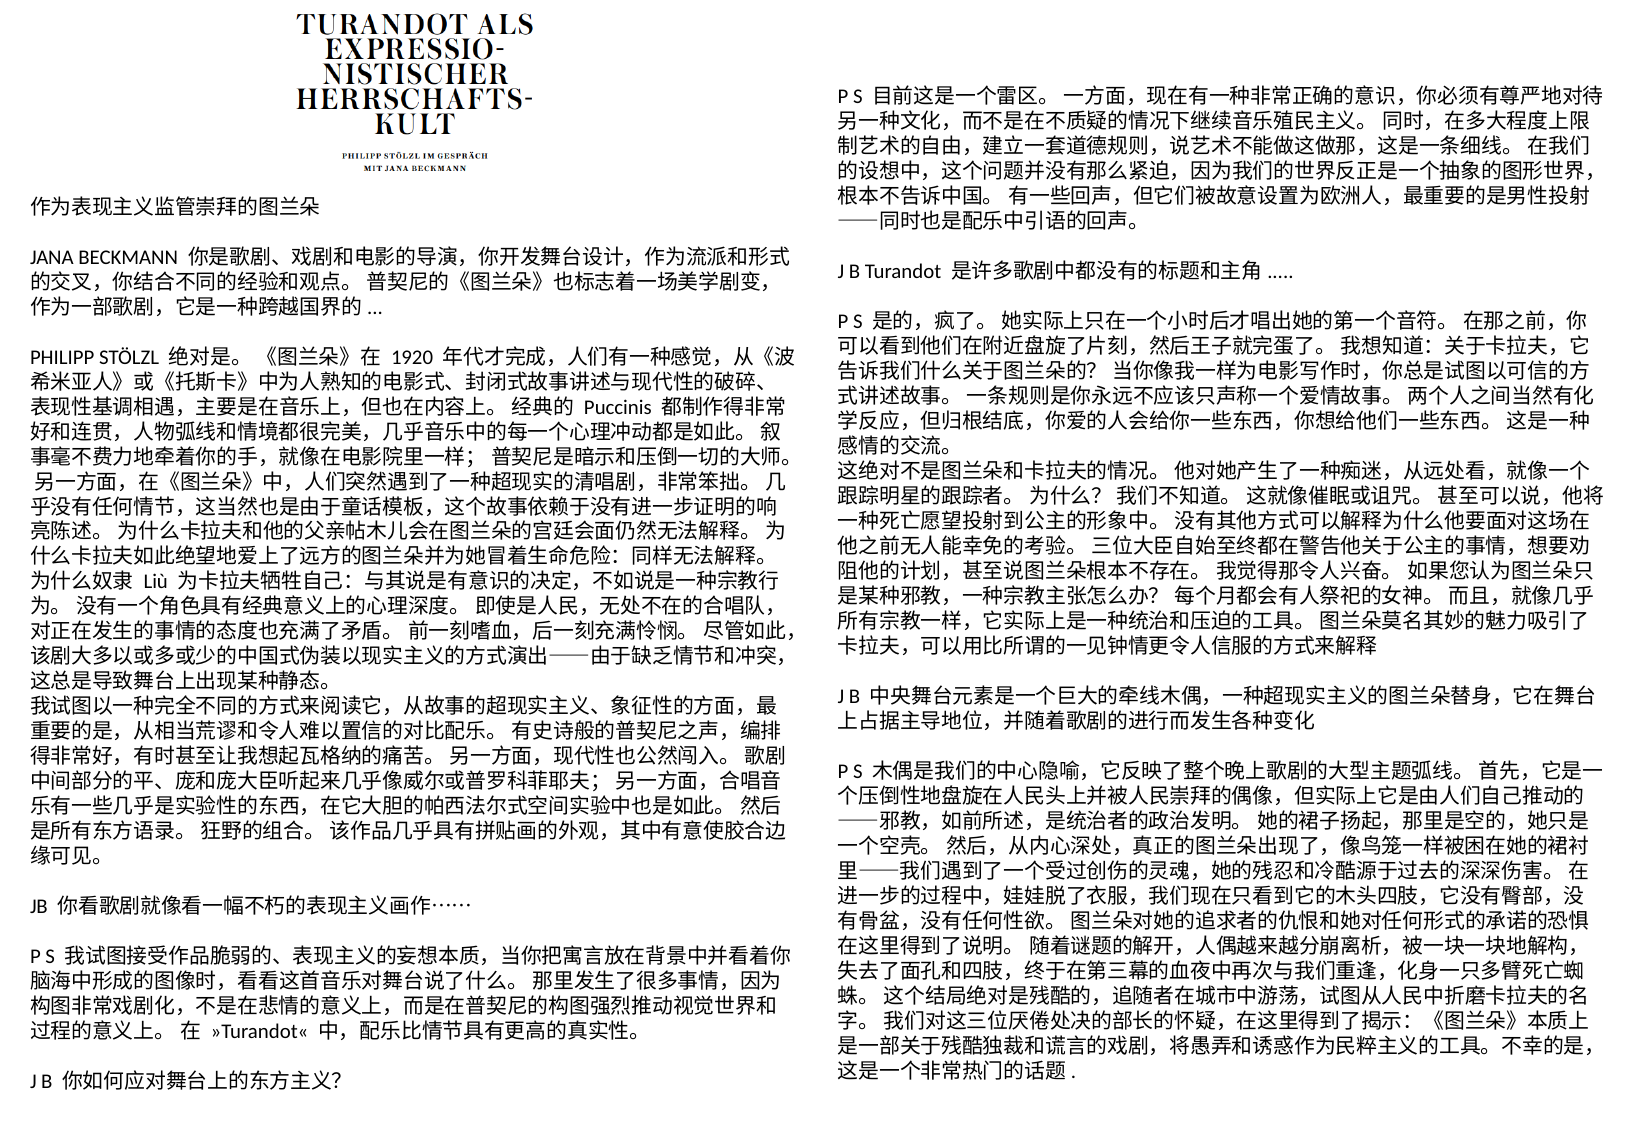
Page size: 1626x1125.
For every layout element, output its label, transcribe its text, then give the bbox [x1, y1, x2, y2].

text_box P S 目前这是一个雷区。 一方面，现在有一种非常正确的意识，你必须有尊严地对待另一种文化，而不是在不质疑的情况下继续音乐殖民主义。 同时，在多大程度上限制艺术的自由，建立一套道德规则，说艺术不能做这做那，这是一条细线。 在我们的设想中，这个问题并没有那么紧迫，因为我们的世界反正是一个抽象的图形世界，根本不告诉中国。 有一些回声，但它们被故意设置为欧洲人，最重要的是男性投射——同时也是配乐中引语的回声。 J B Turandot 是许多歌剧中都没有的标题和主角..... P S 是的，疯了。 她实际上只在一个小时后才唱出她的第一个音符。 在那之前，你可以看到他们在附近盘旋了片刻，然后王子就完蛋了。 我想知道：关于卡拉夫，它告诉我们什么关于图兰朵的？ 当你像我一样为电影写作时，你总是试图以可信的方式讲述故事。 一条规则是你永远不应该只声称一个爱情故事。 两个人之间当然有化学反应，但归根结底，你爱的人会给你一些东西，你想给他们一些东西。 这是一种感情的交流。 这绝对不是图兰朵和卡拉夫的情况。 他对她产生了一种痴迷，从远处看，就像一个跟踪明星的跟踪者。 为什么？ 我们不知道。 这就像催眠或诅咒。 甚至可以说，他将一种死亡愿望投射到公主的形象中。 没有其他方式可以解释为什么他要面对这场在他之前无人能幸免的考验。 三位大臣自始至终都在警告他关于公主的事情，想要劝阻他的计划，甚至说图兰朵根本不存在。 我觉得那令人兴奋。 如果您认为图兰朵只是某种邪教，一种宗教主张怎么办？ 每个月都会有人祭祀的女神。 而且，就像几乎所有宗教一样，它实际上是一种统治和压迫的工具。 图兰朵莫名其妙的魅力吸引了卡拉夫，可以用比所谓的一见钟情更令人信服的方式来解释 J B 中央舞台元素是一个巨大的牵线木偶，一种超现实主义的图兰朵替身，它在舞台上占据主导地位，并随着歌剧的进行而发生各种变化 P S 木偶是我们的中心隐喻，它反映了整个晚上歌剧的大型主题弧线。 首先，它是一个压倒性地盘旋在人民头上并被人民崇拜的偶像，但实际上它是由人们自己推动的——邪教，如前所述，是统治者的政治发明。 她的裙子扬起，那里是空的，她只是一个空壳。 然后，从内心深处，真正的图兰朵出现了，像鸟笼一样被困在她的裙衬里——我们遇到了一个受过创伤的灵魂，她的残忍和冷酷源于过去的深深伤害。 在进一步的过程中，娃娃脱了衣服，我们现在只看到它的木头四肢，它没有臀部，没有骨盆，没有任何性欲。 图兰朵对她的追求者的仇恨和她对任何形式的承诺的恐惧在这里得到了说明。 随着谜题的解开，人偶越来越分崩离析，被一块一块地解构，失去了面孔和四肢，终于在第三幕的血夜中再次与我们重逢，化身一只多臂死亡蜘蛛。 这个结局绝对是残酷的，追随者在城市中游荡，试图从人民中折磨卡拉夫的名字。 我们对这三位厌倦处决的部长的怀疑，在这里得到了揭示：《图兰朵》本质上是一部关于残酷独裁和谎言的戏剧，将愚弄和诱惑作为民粹主义的工具。不幸的是，这是一个非常热门的话题. [822, 75, 1620, 1090]
text_box 作为表现主义监管崇拜的图兰朵 JANA BECKMANN 你是歌剧、戏剧和电影的导演，你开发舞台设计，作为流派和形式的交叉，你结合不同的经验和观点。 普契尼的《图兰朵》也标志着一场美学剧变，作为一部歌剧，它是一种跨越国界的... PHILIPP STÖLZL 绝对是。 《图兰朵》在 1920 年代才完成，人们有一种感觉，从《波希米亚人》或《托斯卡》中为人熟知的电影式、封闭式故事讲述与现代性的破碎、表现性基调相遇，主要是在音乐上，但也在内容上。 经典的 Puccinis 都制作得非常好和连贯，人物弧线和情境都很完美，几乎音乐中的每一个心理冲动都是如此。 叙事毫不费力地牵着你的手，就像在电影院里一样； 普契尼是暗示和压倒一切的大师。 另一方面，在《图兰朵》中，人们突然遇到了一种超现实的清唱剧，非常笨拙。 几乎没有任何情节，这当然也是由于童话模板，这个故事依赖于没有进一步证明的响亮陈述。 为什么卡拉夫和他的父亲帖木儿会在图兰朵的宫廷会面仍然无法解释。 为什么卡拉夫如此绝望地爱上了远方的图兰朵并为她冒着生命危险：同样无法解释。 为什么奴隶 Liù 为卡拉夫牺牲自己：与其说是有意识的决定，不如说是一种宗教行为。 没有一个角色具有经典意义上的心理深度。 即使是人民，无处不在的合唱队，对正在发生的事情的态度也充满了矛盾。 前一刻嗜血，后一刻充满怜悯。 尽管如此，该剧大多以或多或少的中国式伪装以现实主义的方式演出——由于缺乏情节和冲突，这总是导致舞台上出现某种静态。 我试图以一种完全不同的方式来阅读它，从故事的超现实主义、象征性的方面，最重要的是，从相当荒谬和令人难以置信的对比配乐。 有史诗般的普契尼之声，编排得非常好，有时甚至让我想起瓦格纳的痛苦。 另一方面，现代性也公然闯入。 歌剧中间部分的平、庞和庞大臣听起来几乎像威尔或普罗科菲耶夫； 另一方面，合唱音乐有一些几乎是实验性的东西，在它大胆的帕西法尔式空间实验中也是如此。 然后是所有东方语录。 狂野的组合。 该作品几乎具有拼贴画的外观，其中有意使胶合边缘可见。 JB 你看歌剧就像看一幅不朽的表现主义画作…… P S 我试图接受作品脆弱的、表现主义的妄想本质，当你把寓言放在背景中并看着你脑海中形成的图像时，看看这首音乐对舞台说了什么。 那里发生了很多事情，因为构图非常戏剧化，不是在悲情的意义上，而是在普契尼的构图强烈推动视觉世界和过程的意义上。 在 »Turandot« 中，配乐比情节具有更高的真实性。 J B 你如何应对舞台上的东方主义？ [15, 186, 813, 1125]
picture [280, 0, 548, 176]
